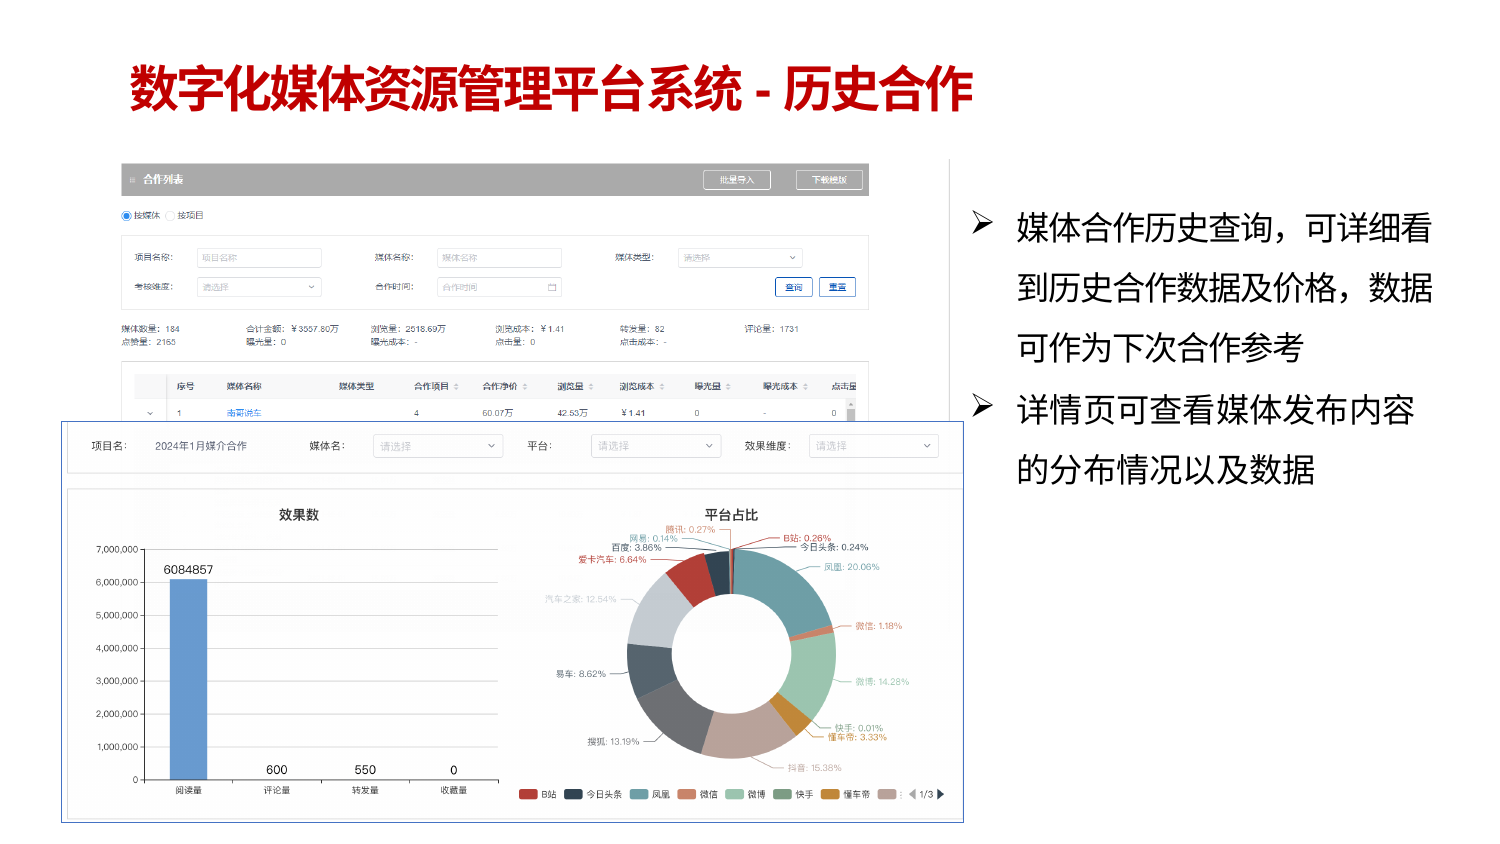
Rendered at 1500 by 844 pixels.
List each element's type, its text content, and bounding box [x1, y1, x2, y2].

text_box 媒体合作历史查询，可详细看到历史合作数据及价格，数据可作为下次合作参考 详情页可查看媒体发布内容的分布情况以及数据 [952, 179, 1454, 497]
title 数字化媒体资源管理平台系统-历史合作 [127, 56, 1422, 199]
picture [42, 159, 964, 823]
